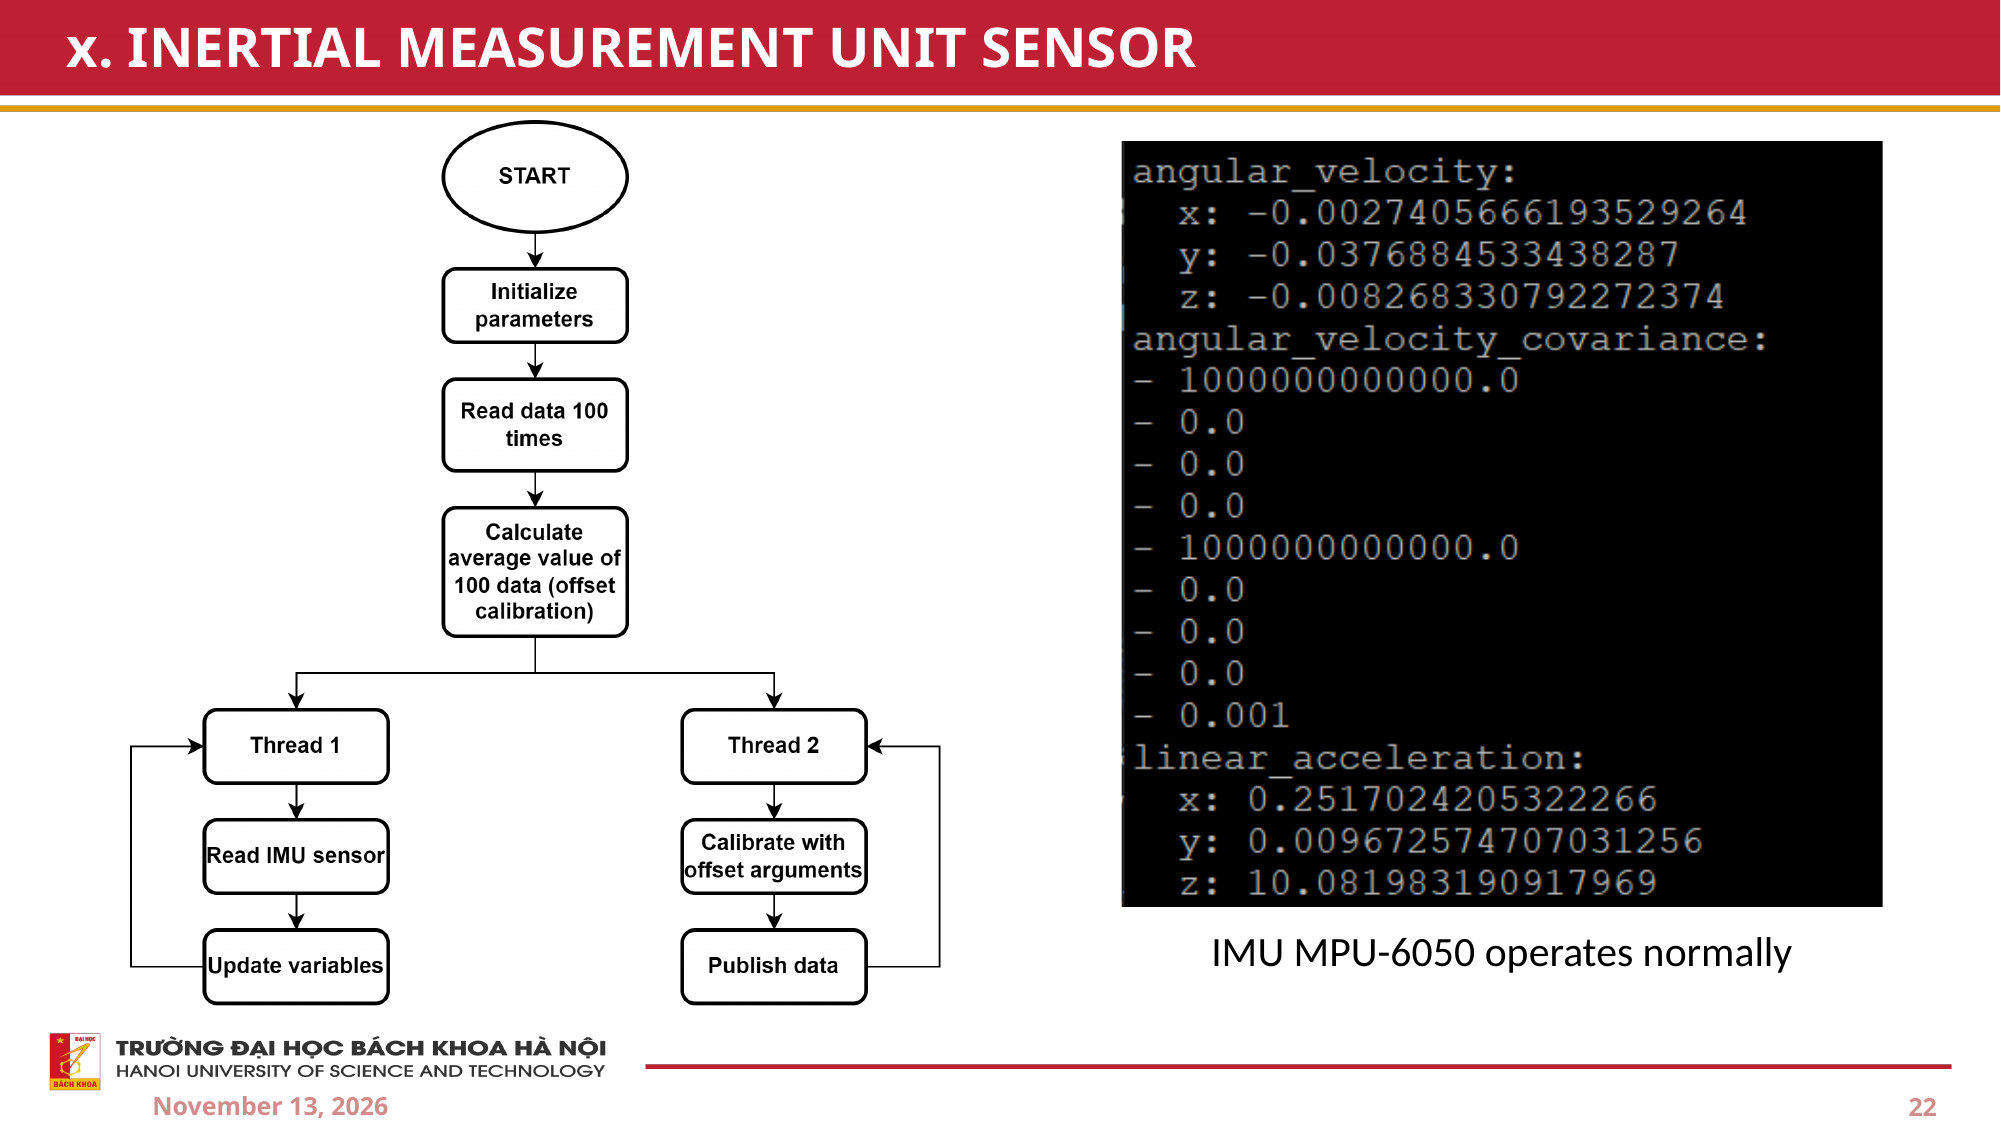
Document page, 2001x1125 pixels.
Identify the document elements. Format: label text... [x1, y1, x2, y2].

slide_number 22 [1502, 1078, 1953, 1125]
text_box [1121, 141, 1883, 984]
picture [0, 0, 2001, 1125]
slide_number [137, 1076, 588, 1125]
title x. INERTIAL MEASUREMENT UNIT SENSOR [51, 12, 1949, 87]
